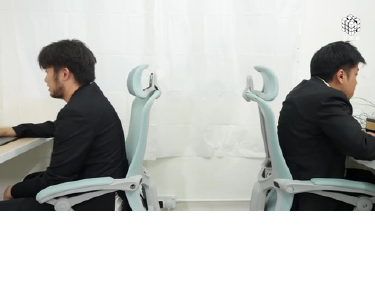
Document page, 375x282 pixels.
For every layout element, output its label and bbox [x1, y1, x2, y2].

picture [0, 0, 375, 212]
